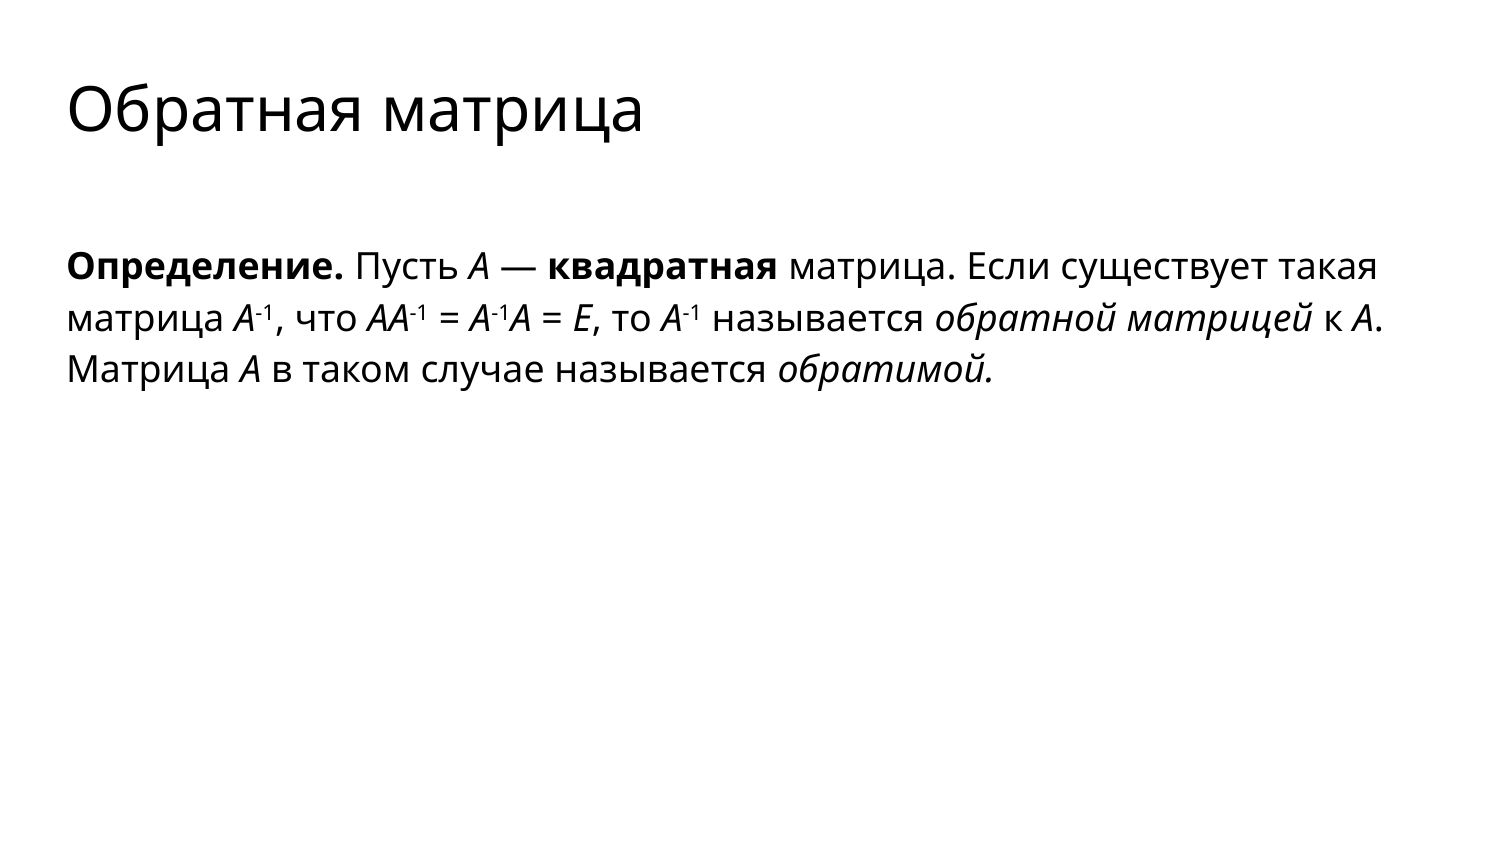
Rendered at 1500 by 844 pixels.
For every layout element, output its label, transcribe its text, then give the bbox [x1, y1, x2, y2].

list Определение. Пусть A — квадратная матрица. Если существует такая матрица A-1, что AA-1 = A-1A = E, то A-1 называется обратной матрицей к A. Матрица A в таком случае называется обратимой. [51, 220, 1449, 781]
title Обратная матрица [51, 54, 1449, 149]
